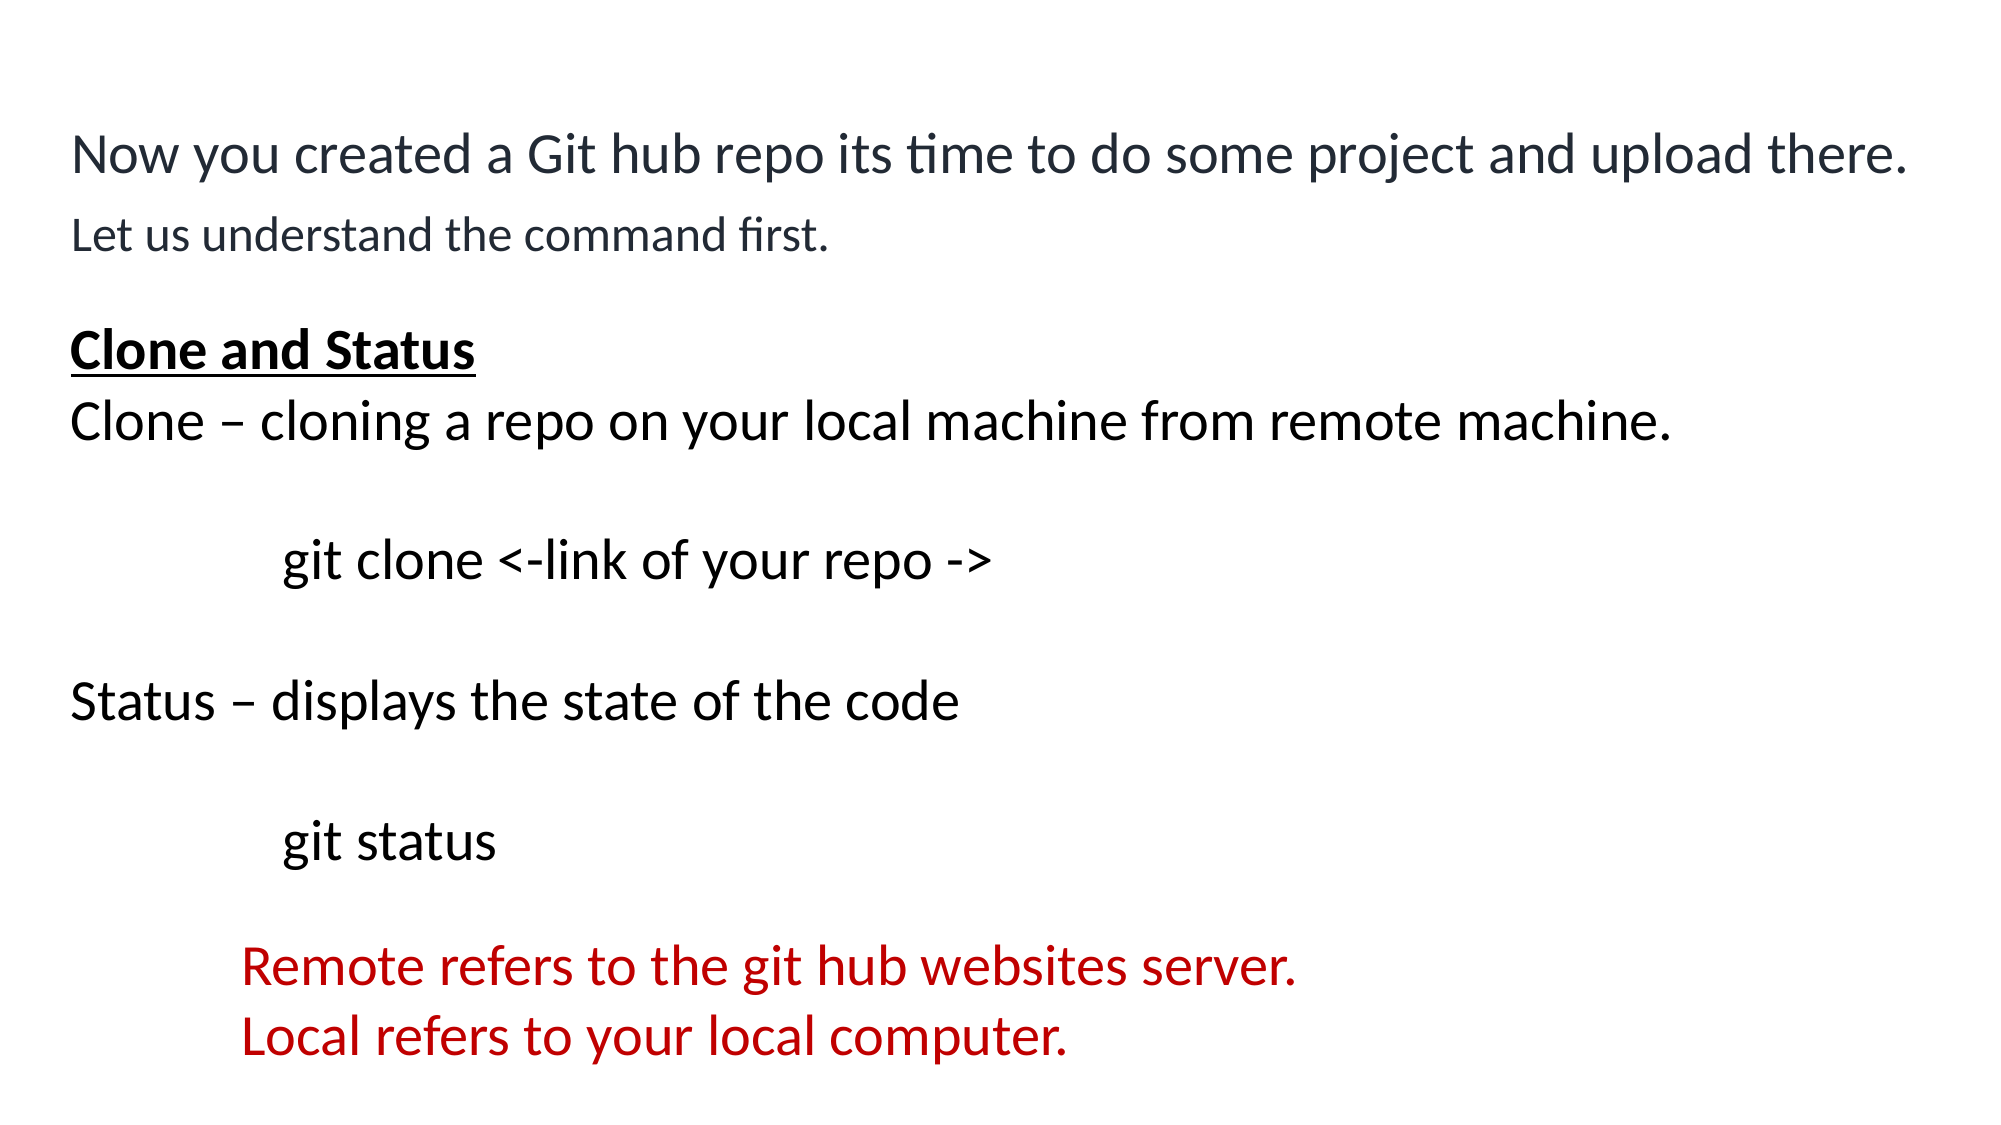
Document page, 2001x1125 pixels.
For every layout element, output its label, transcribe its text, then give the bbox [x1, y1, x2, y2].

text_box Clone and Status Clone – cloning a repo on your local machine from remote machine. git clone <-link of your repo -> Status – displays the state of the code git status [56, 304, 1901, 879]
text_box Now you created a Git hub repo its time to do some project and upload there. [56, 107, 1979, 193]
text_box Remote refers to the git hub websites server. Local refers to your local computer. [226, 920, 1772, 1075]
text_box Let us understand the command first. [56, 193, 891, 269]
